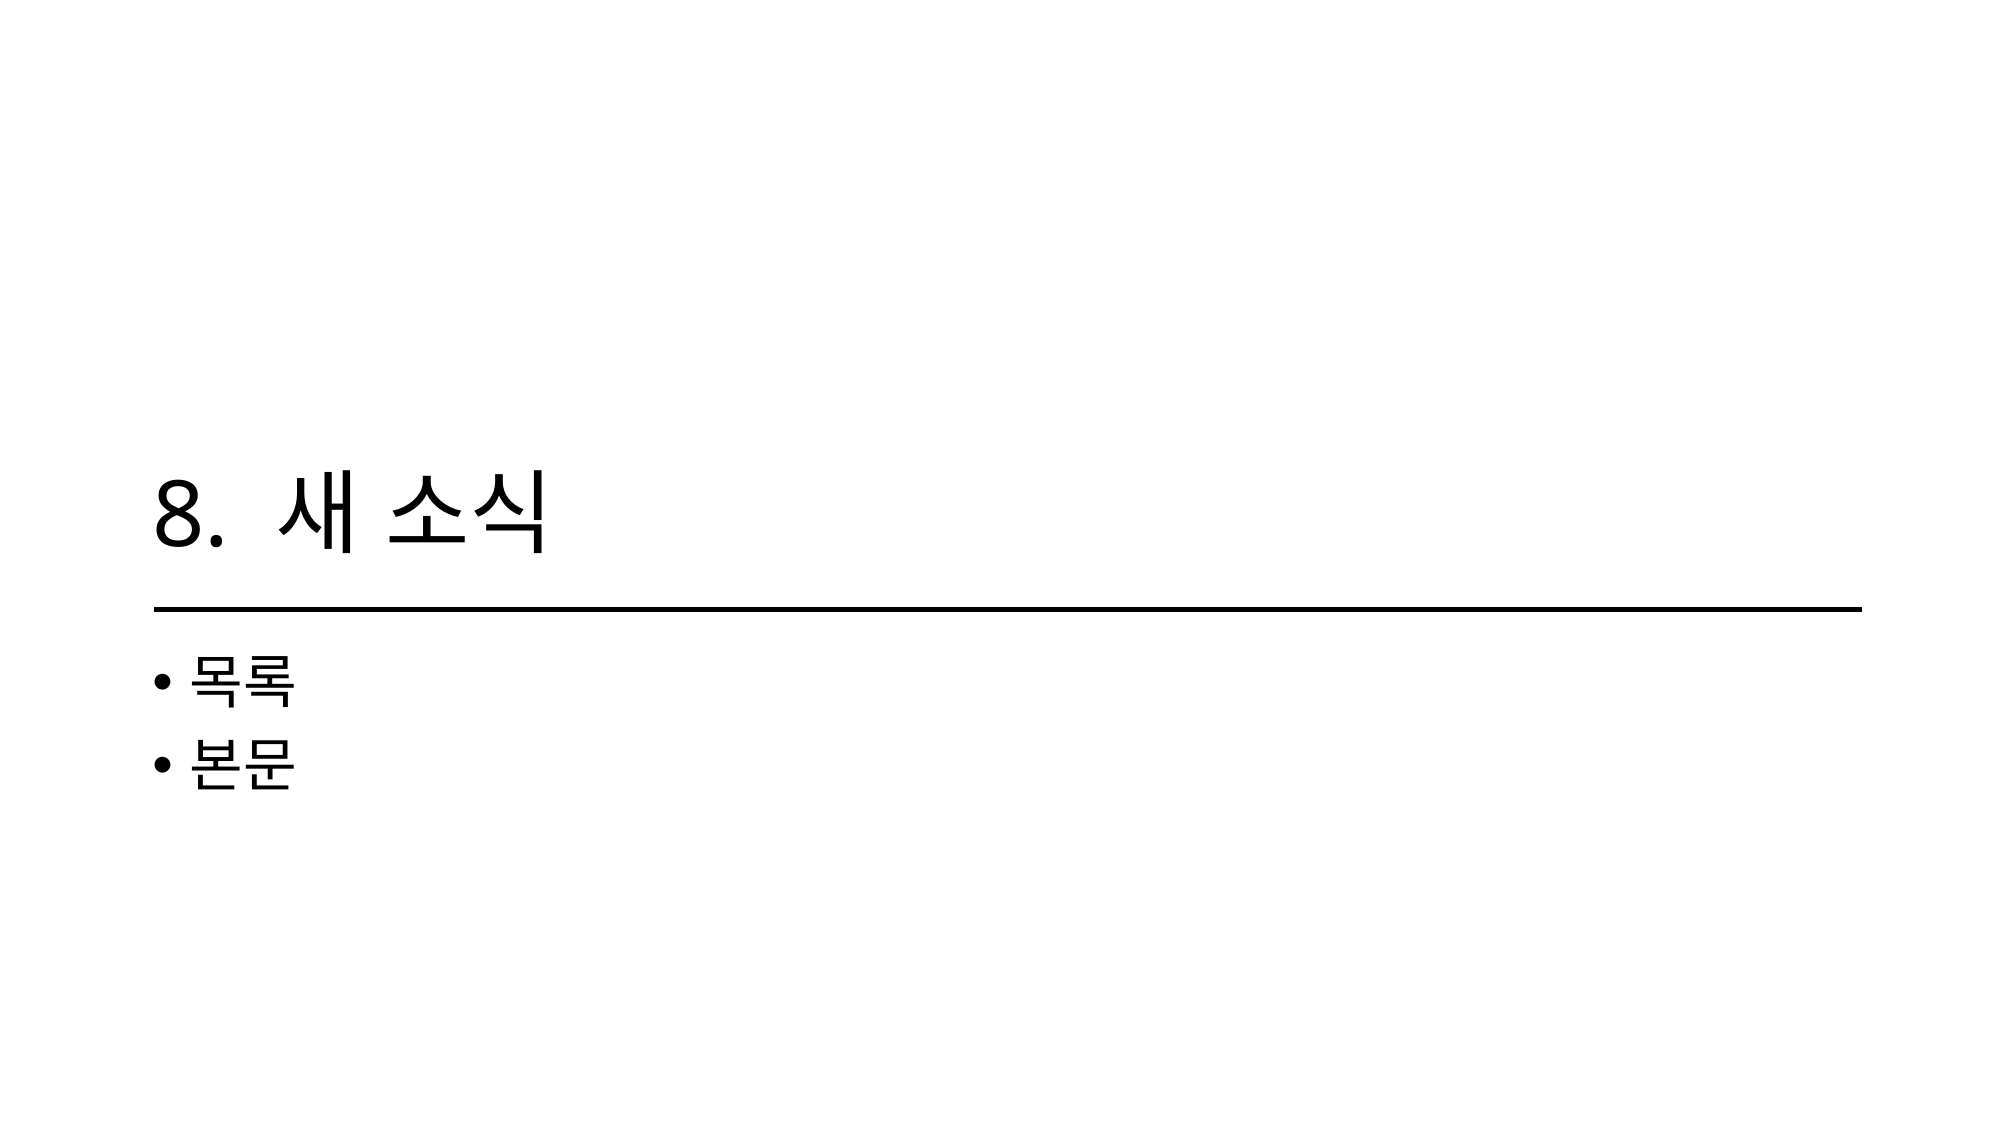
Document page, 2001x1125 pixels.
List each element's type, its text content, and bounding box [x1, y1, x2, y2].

title 8. 새 소식 [137, 408, 1863, 626]
list 목록 본문 [137, 645, 1863, 1025]
